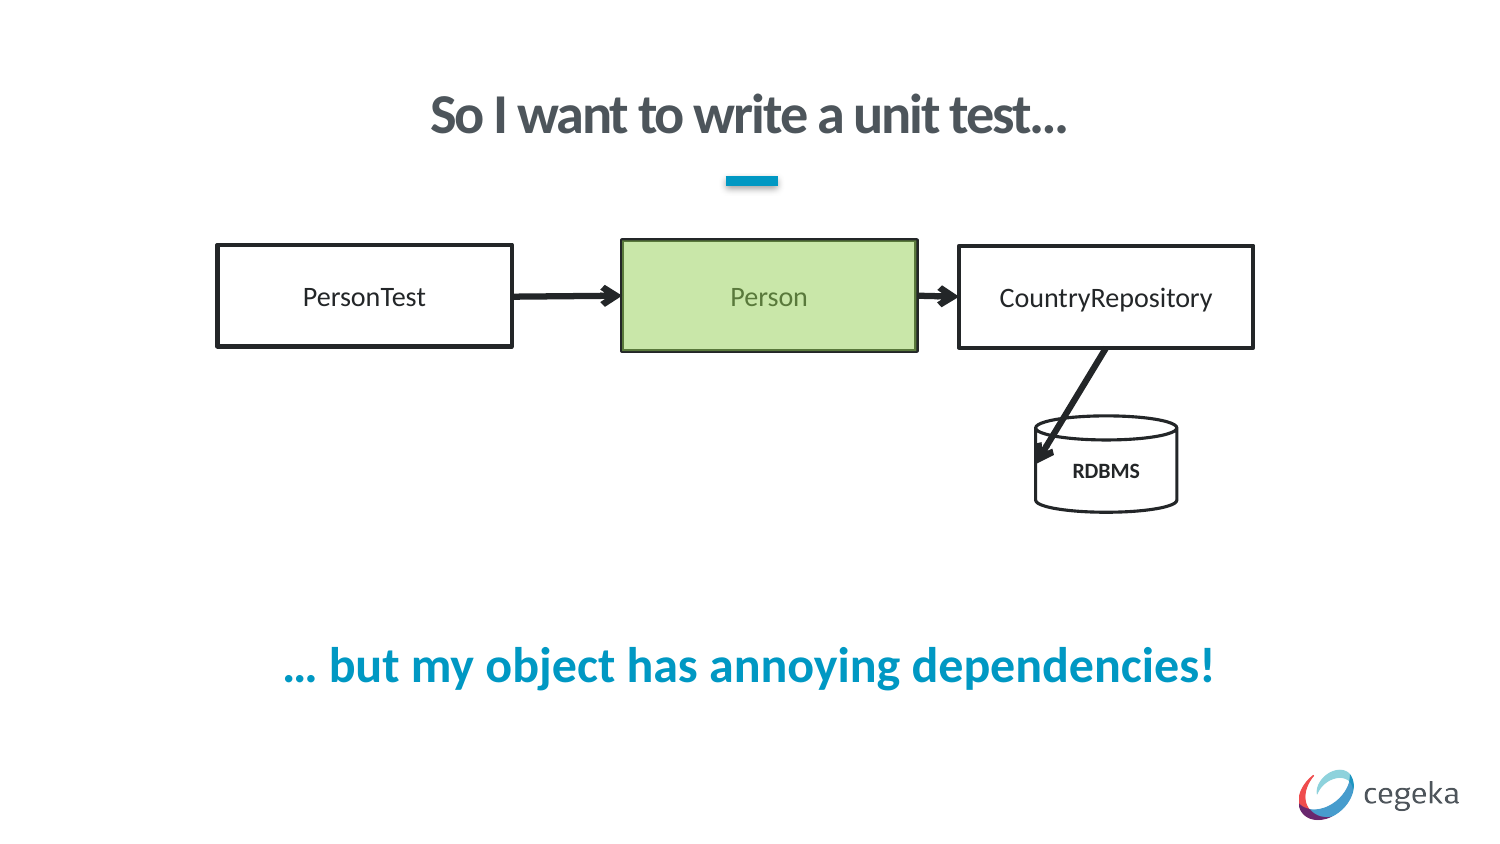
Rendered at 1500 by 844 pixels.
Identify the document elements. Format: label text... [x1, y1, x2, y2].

text_box RDBMS [1035, 415, 1177, 513]
text_box [620, 238, 919, 353]
text_box Nice extra methods for writing asserts [1057, 415, 1176, 439]
text_box … but my object has annoying dependencies! [270, 607, 1313, 718]
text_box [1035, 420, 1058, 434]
title So I want to write a unit test… [64, 32, 1436, 152]
text_box CountryRepository [957, 244, 1255, 350]
picture [1299, 765, 1477, 829]
text_box PersonTest [215, 243, 514, 349]
